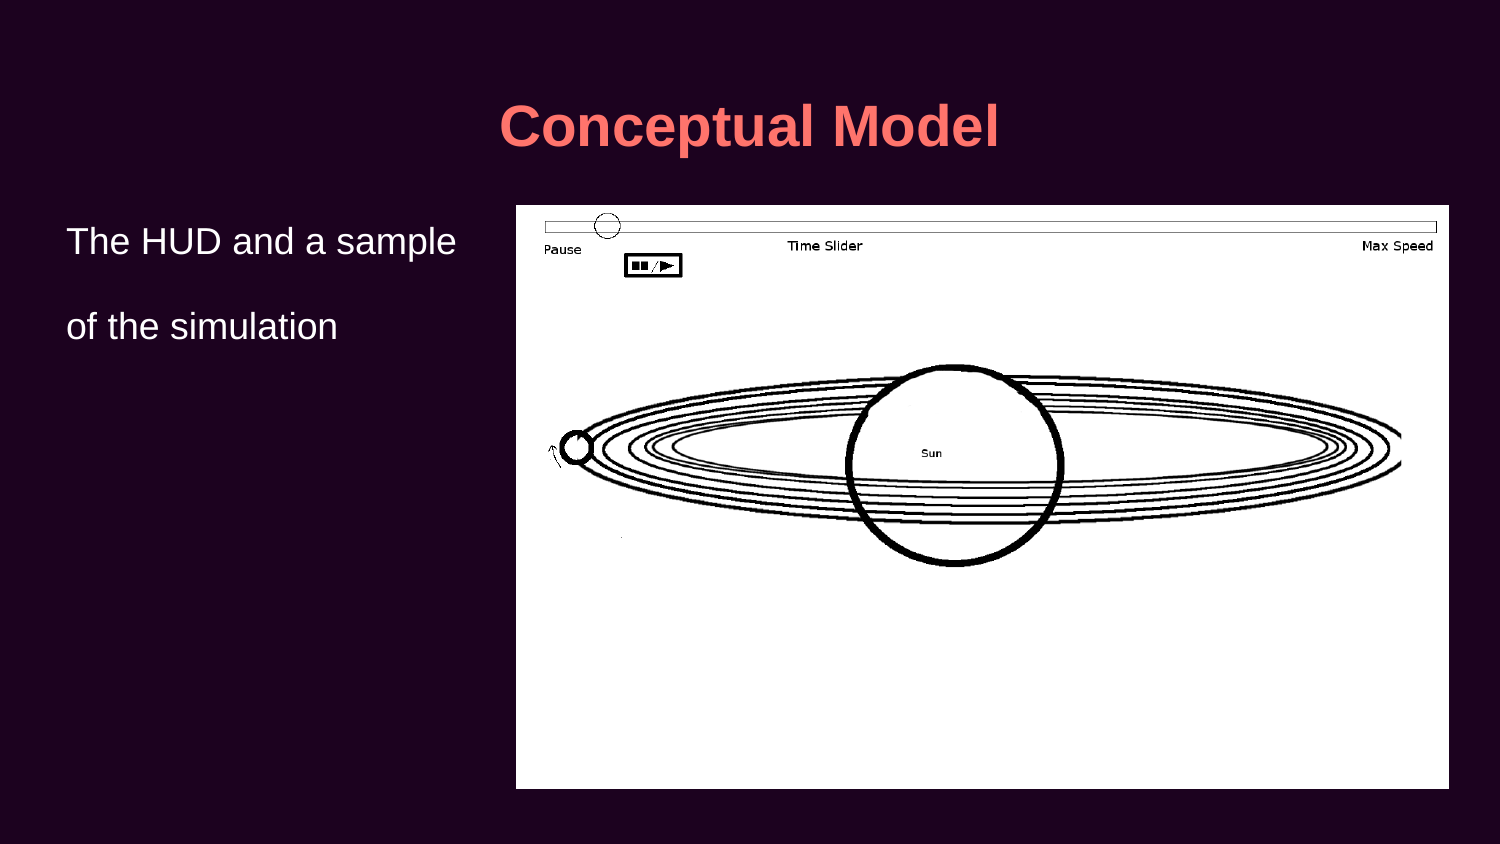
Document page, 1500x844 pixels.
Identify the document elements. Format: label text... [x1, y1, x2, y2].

list The HUD and a sample of the simulation [51, 195, 1449, 844]
title Conceptual Model [51, 72, 1449, 167]
picture [516, 205, 1450, 789]
